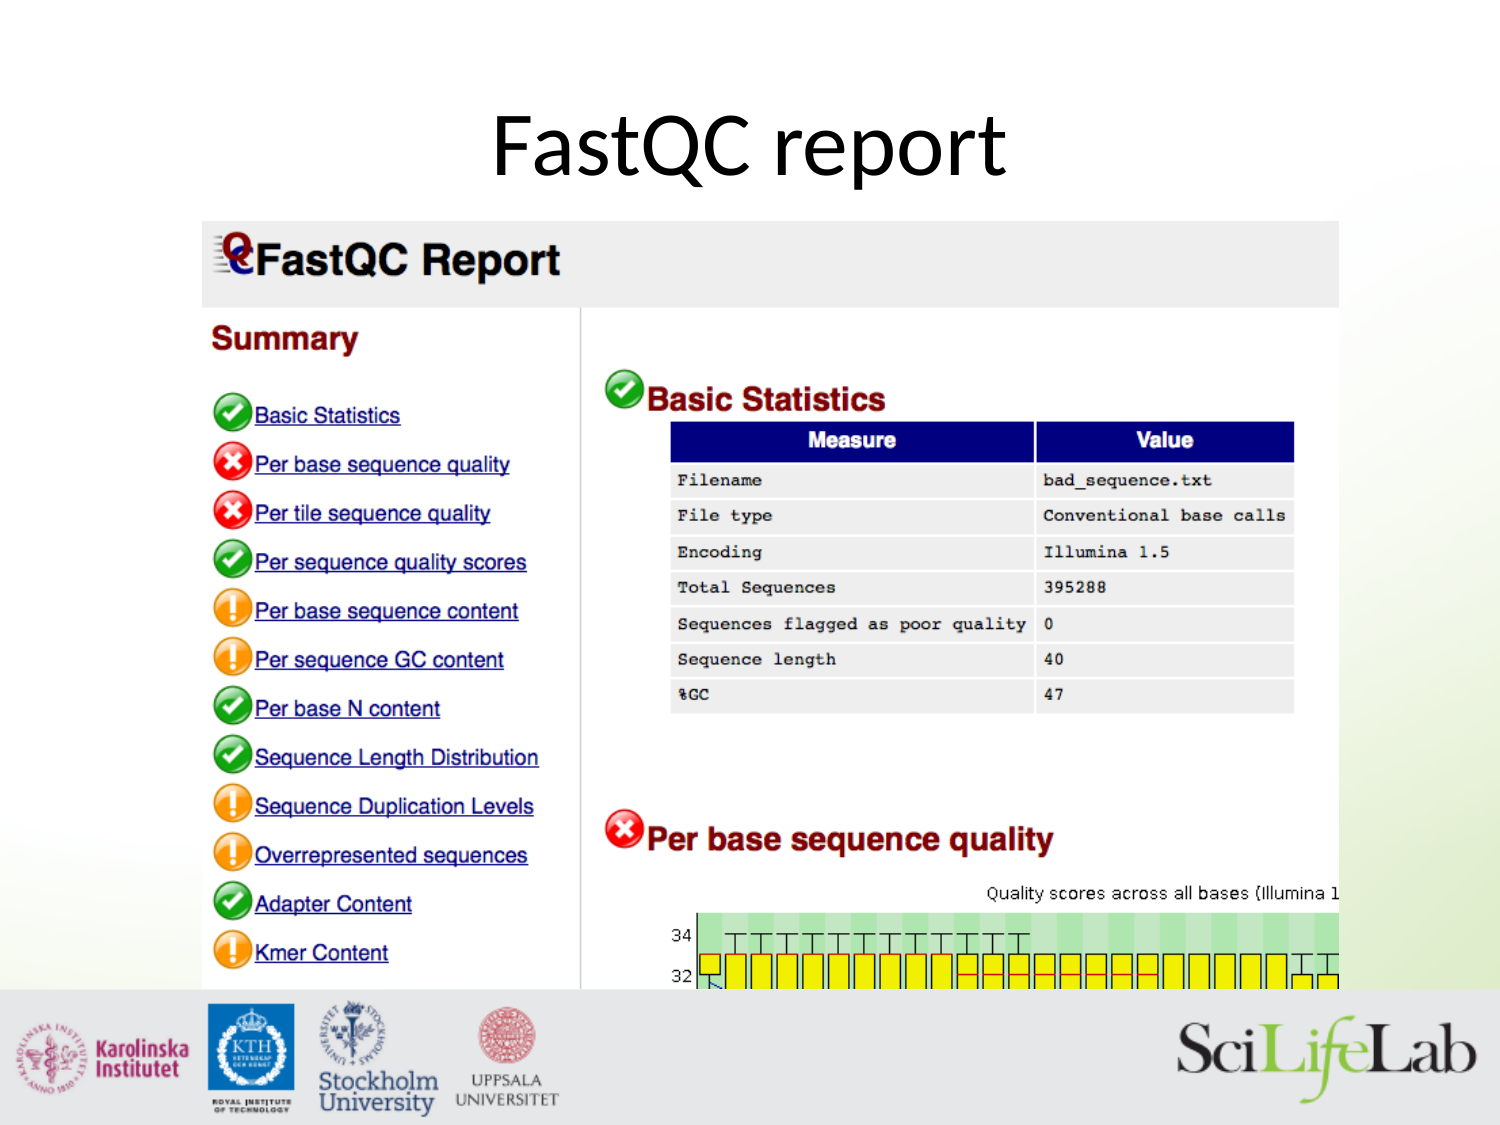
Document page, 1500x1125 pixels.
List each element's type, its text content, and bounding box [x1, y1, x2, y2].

picture [202, 221, 1339, 989]
title FastQC report [75, 45, 1425, 233]
